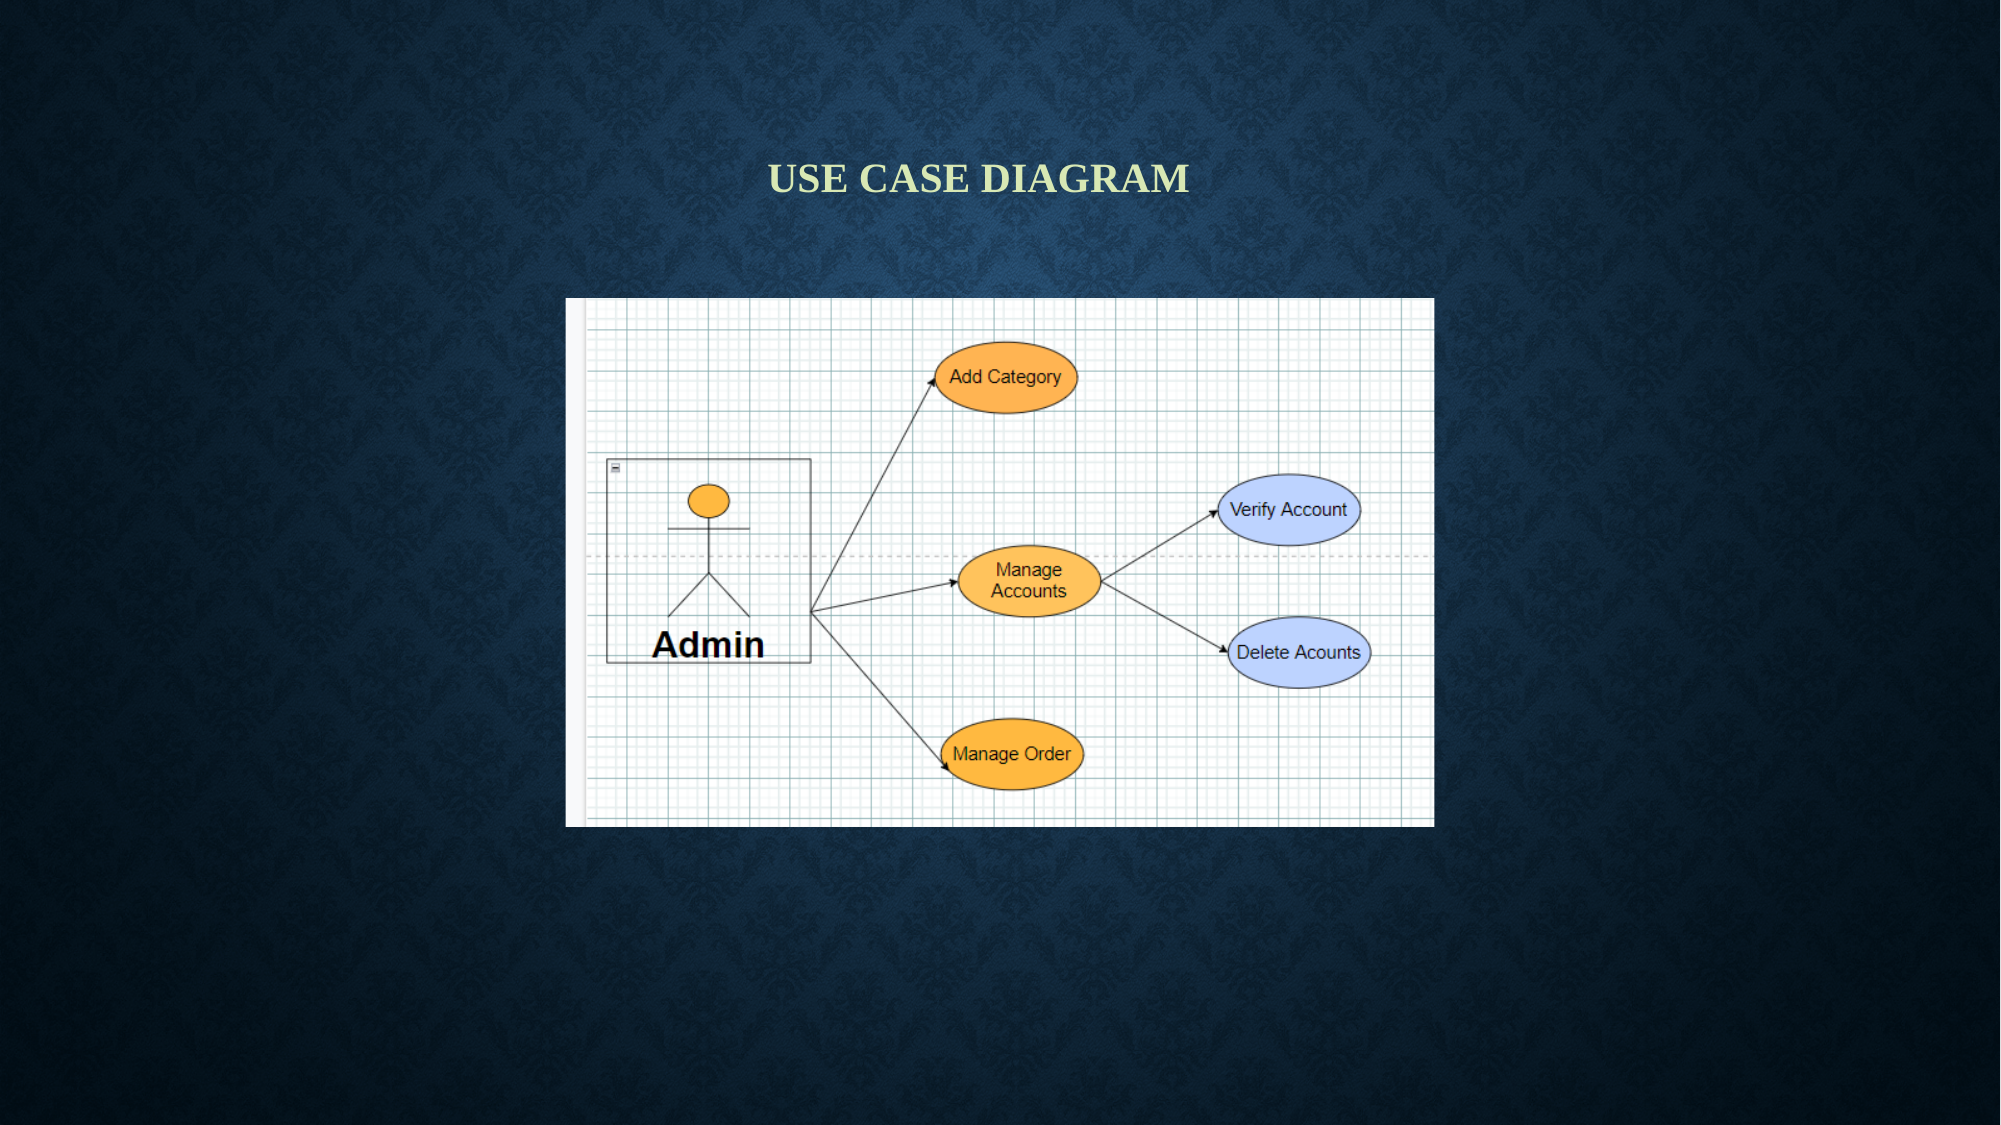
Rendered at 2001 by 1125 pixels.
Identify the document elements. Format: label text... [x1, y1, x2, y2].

text_box USE CASE DIAGRAM [752, 139, 1753, 208]
picture [565, 297, 1435, 828]
